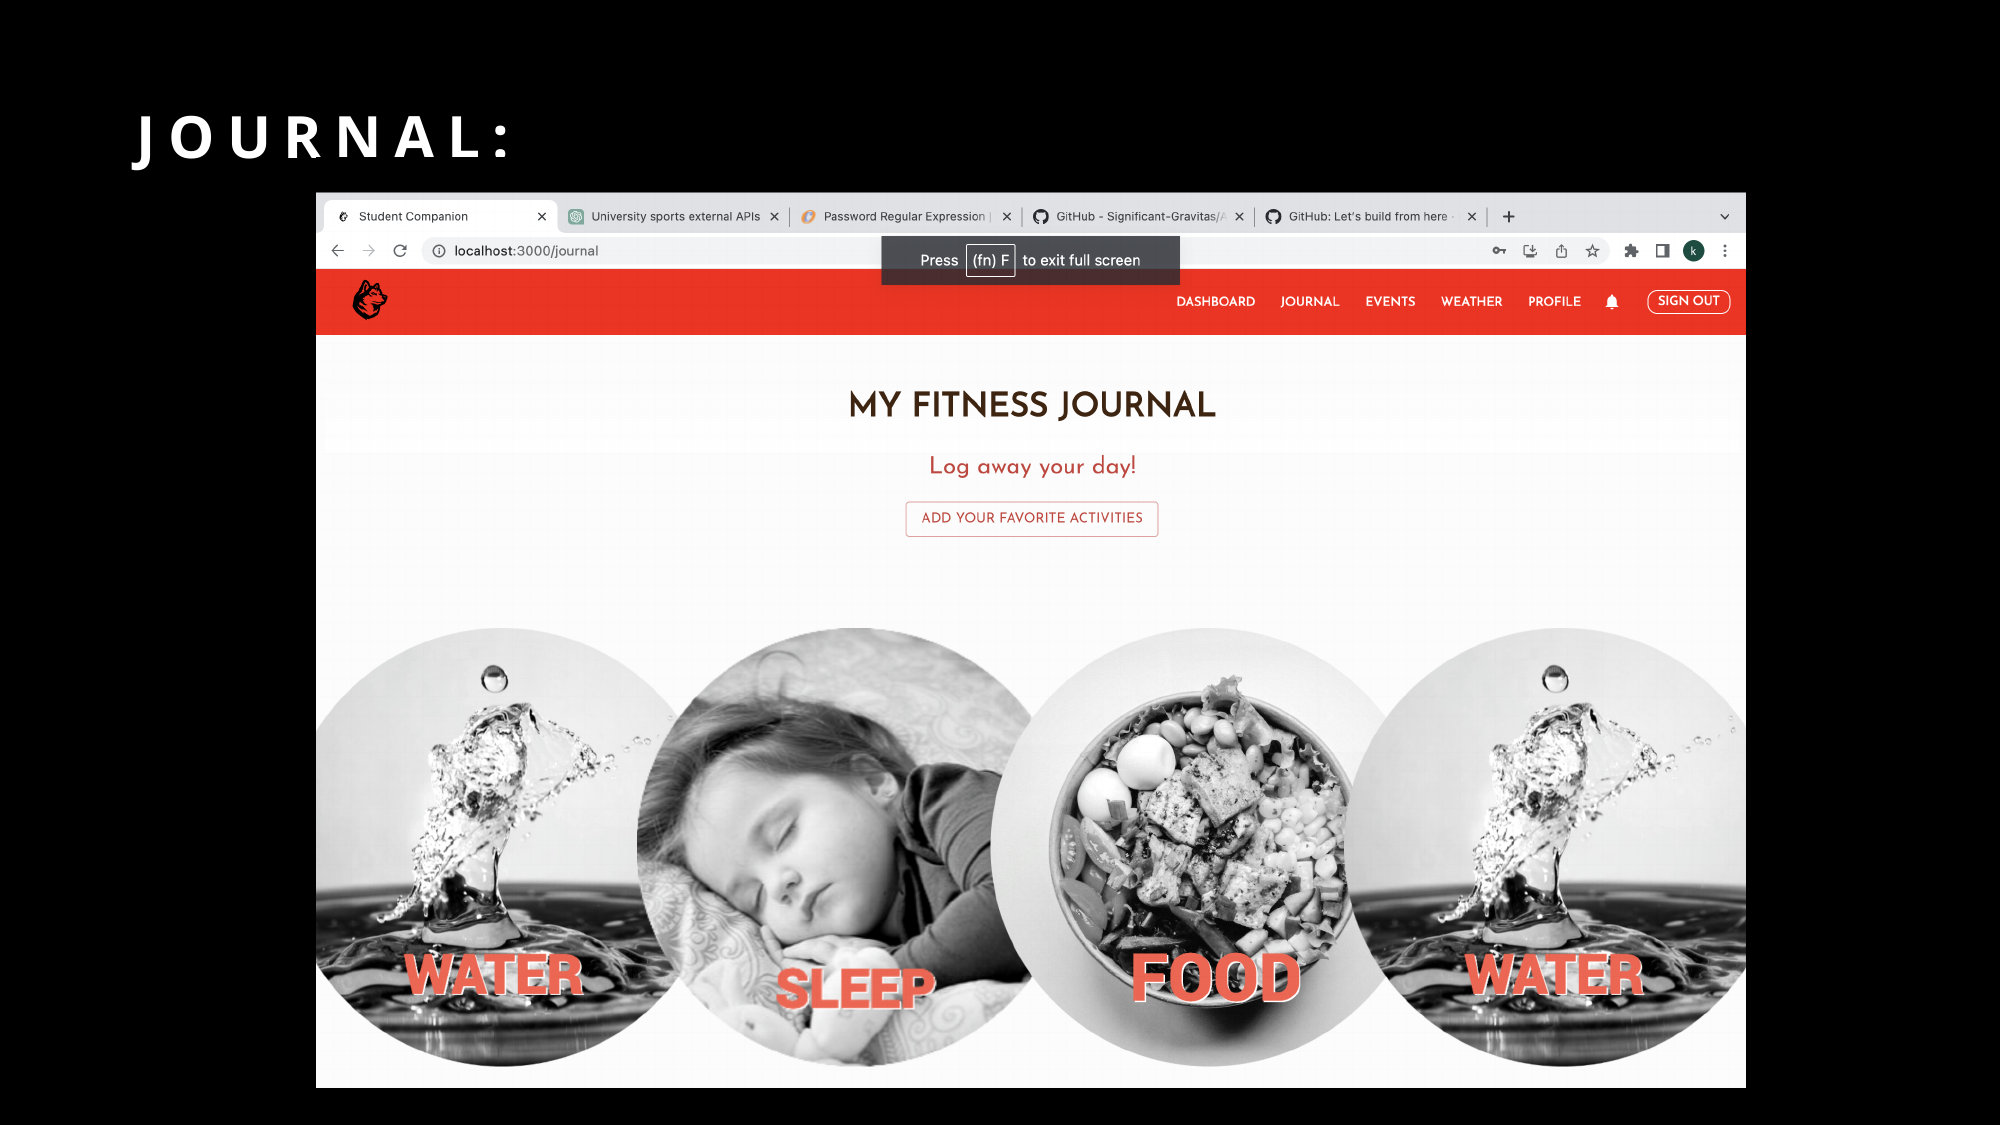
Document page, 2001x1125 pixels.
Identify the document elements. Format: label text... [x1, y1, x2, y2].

title journal: [93, 37, 1610, 178]
picture [316, 157, 1746, 1088]
